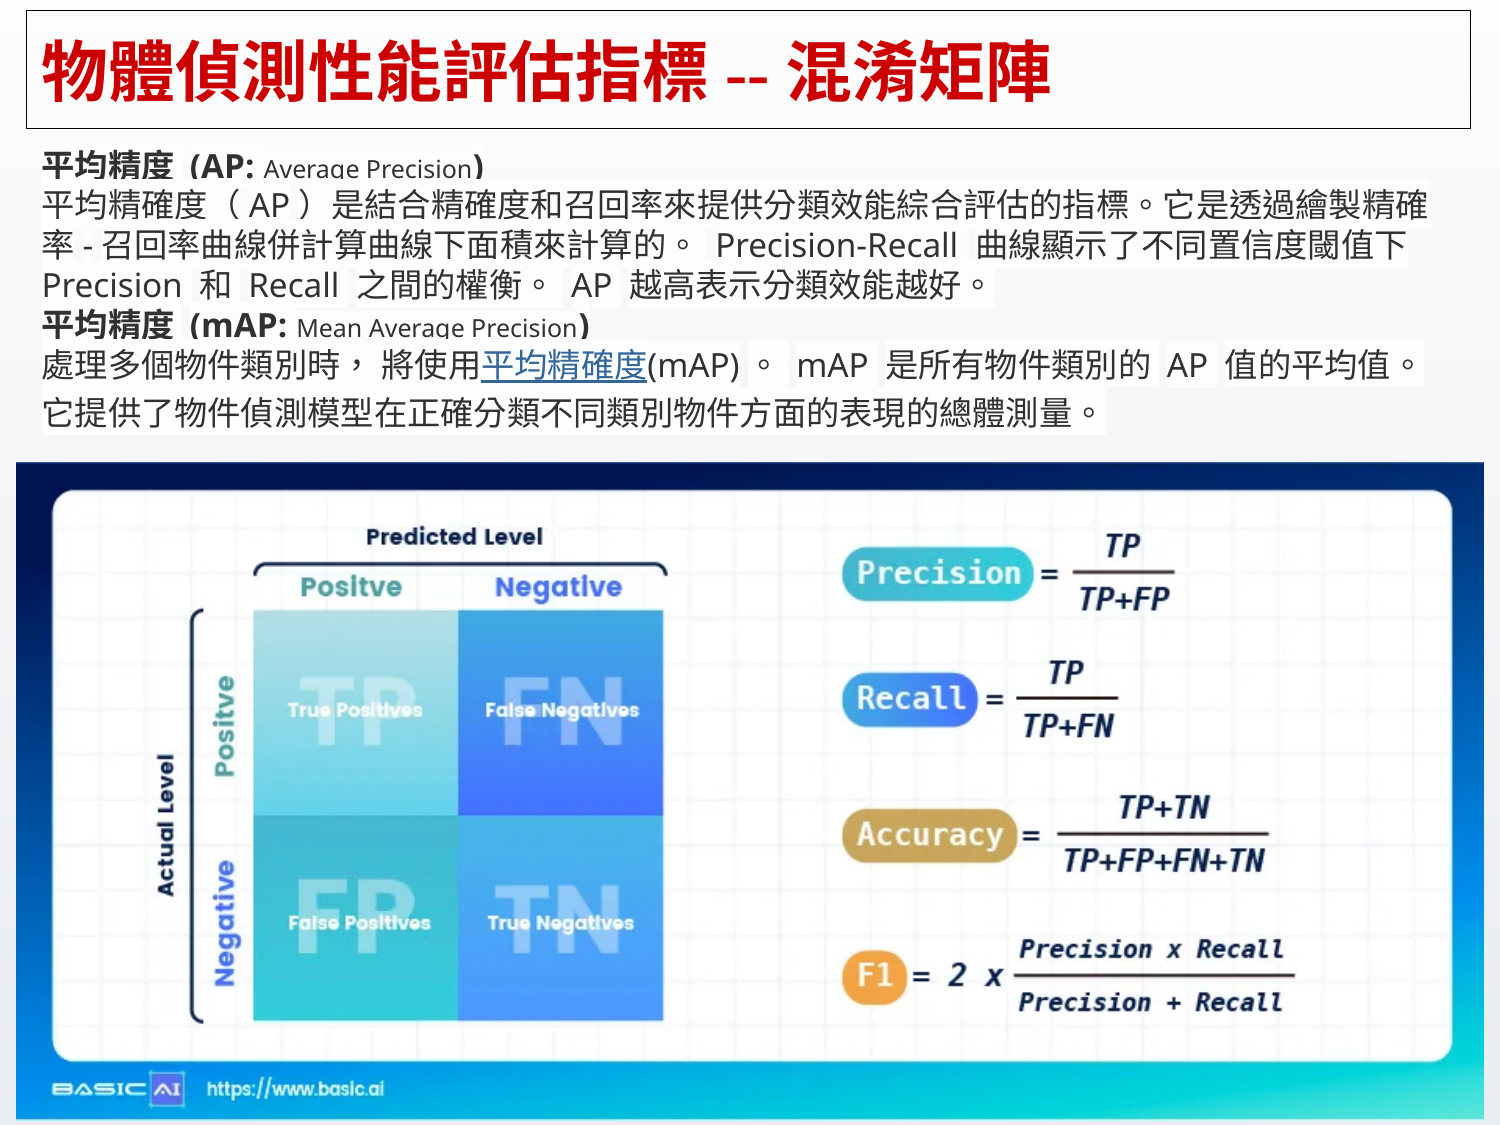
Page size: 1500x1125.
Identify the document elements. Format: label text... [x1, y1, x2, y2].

picture [16, 462, 1484, 1121]
title 物體偵測性能評估指標--混淆矩陣 [26, 10, 1471, 129]
list 平均精度 (AP: Average Precision) 平均精確度（AP）是結合精確度和召回率來提供分類效能綜合評估的指標。它是透過繪製精確率-召回率曲線併計算曲線下面積來計算的。 Precision-Recall 曲線顯示了不同置信度閾值下 Precision 和 Recall 之間的權衡。 AP 越高表示分類效能越好。 平均精度 (mAP: Mean Average Precision) 處理多個物件類別時， 將使用平均精確度(mAP)。 mAP 是所有物件類別的 AP 值的平均值。它提供了物件偵測模型在正確分類不同類別物件方面的表現的總體測量。 [26, 137, 1471, 462]
